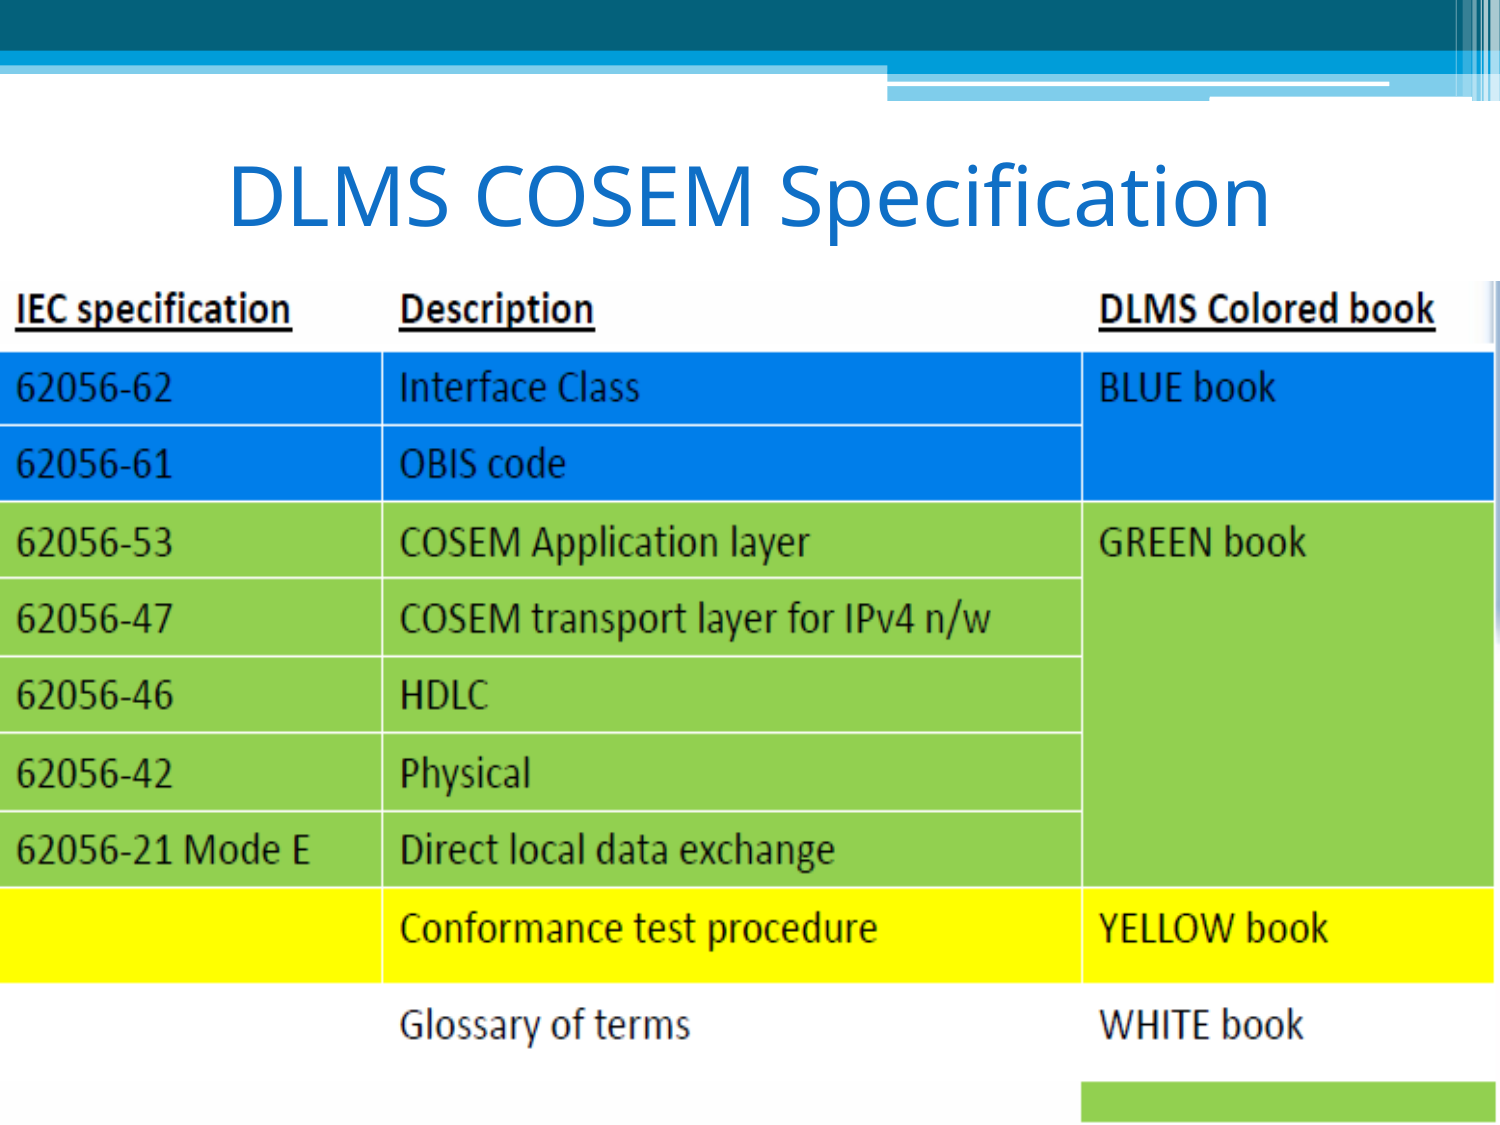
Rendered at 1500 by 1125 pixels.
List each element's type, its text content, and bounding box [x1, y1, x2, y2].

text_box DLMS COSEM Specification [0, 105, 1500, 280]
picture [0, 280, 1500, 1125]
